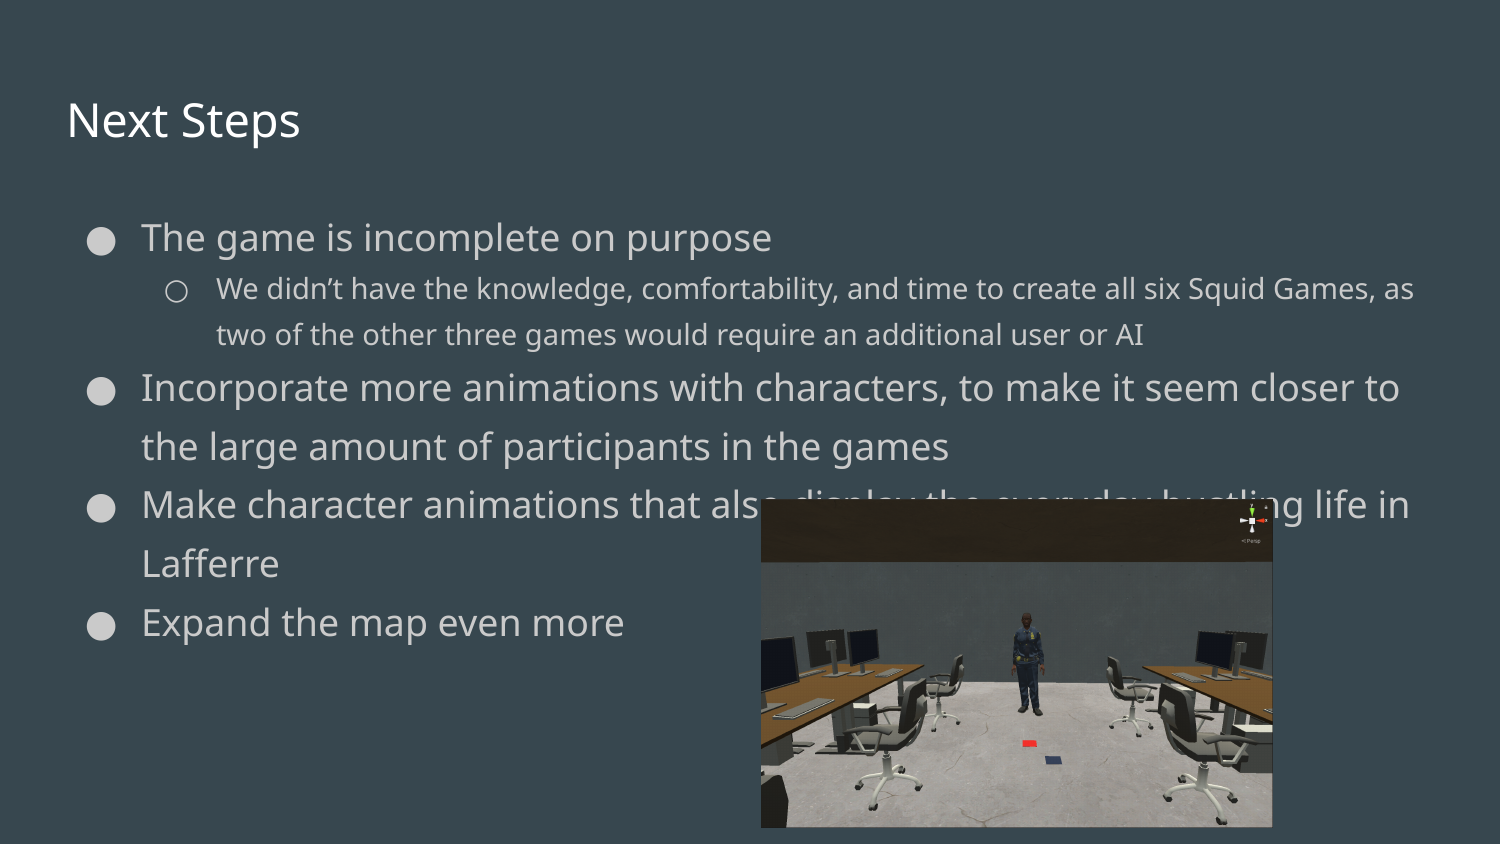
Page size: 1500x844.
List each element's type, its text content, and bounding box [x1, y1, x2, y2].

title Next Steps [51, 72, 1449, 167]
picture [761, 499, 1274, 828]
list The game is incomplete on purpose We didn’t have the knowledge, comfortability, and time to create all six Squid Games, as two of the other three games would require an additional user or AI Incorporate more animations with characters, to make it seem closer to the large amount of participants in the games Make character animations that also display the everyday bustling life in Lafferre Expand the map even more [51, 189, 1449, 750]
